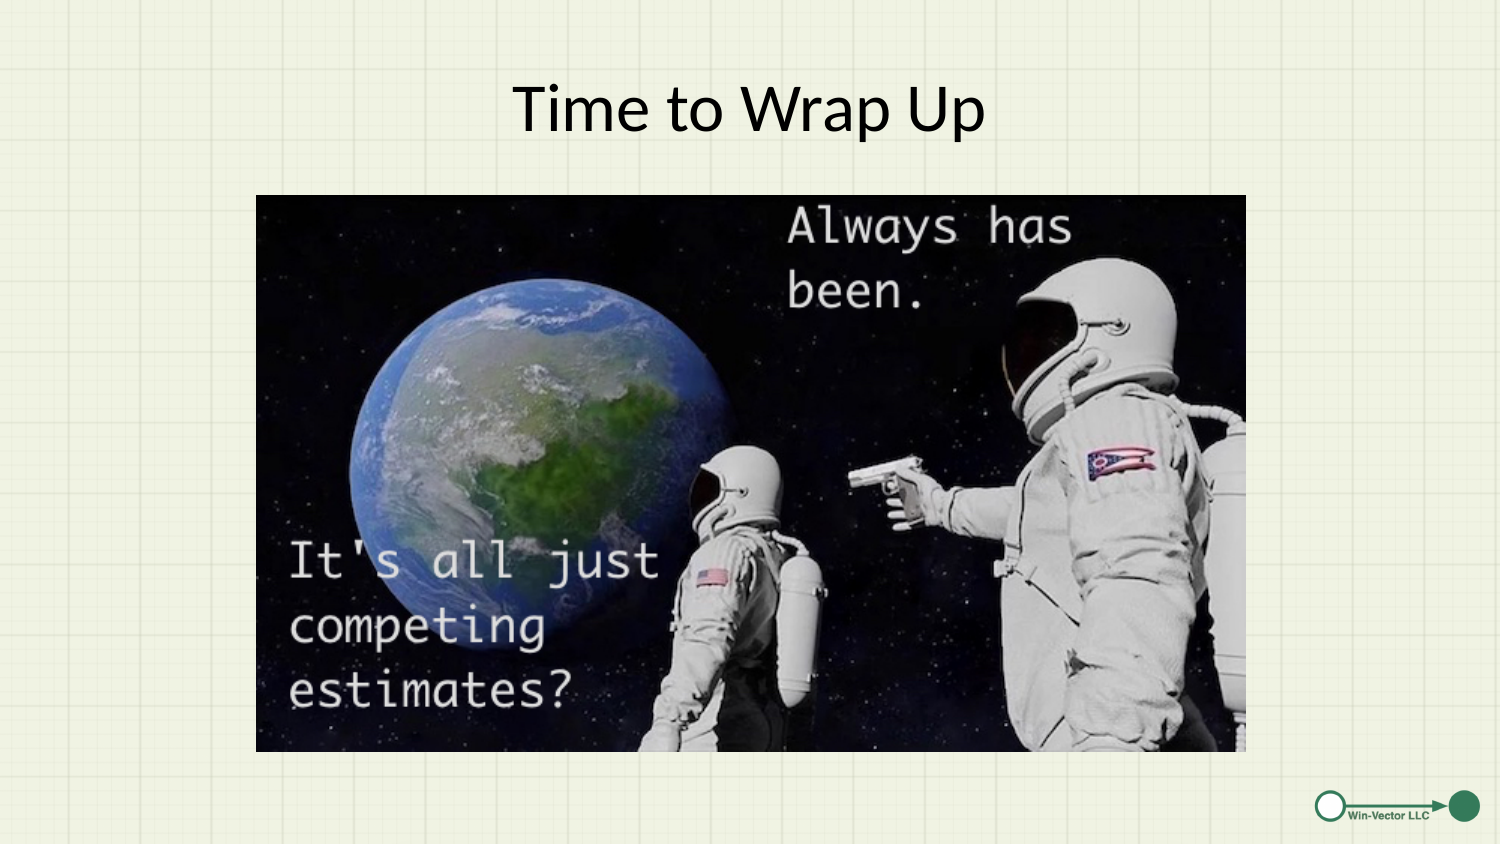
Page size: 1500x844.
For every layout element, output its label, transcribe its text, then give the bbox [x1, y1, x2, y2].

title Time to Wrap Up [75, 33, 1425, 175]
picture [0, 0, 1500, 844]
